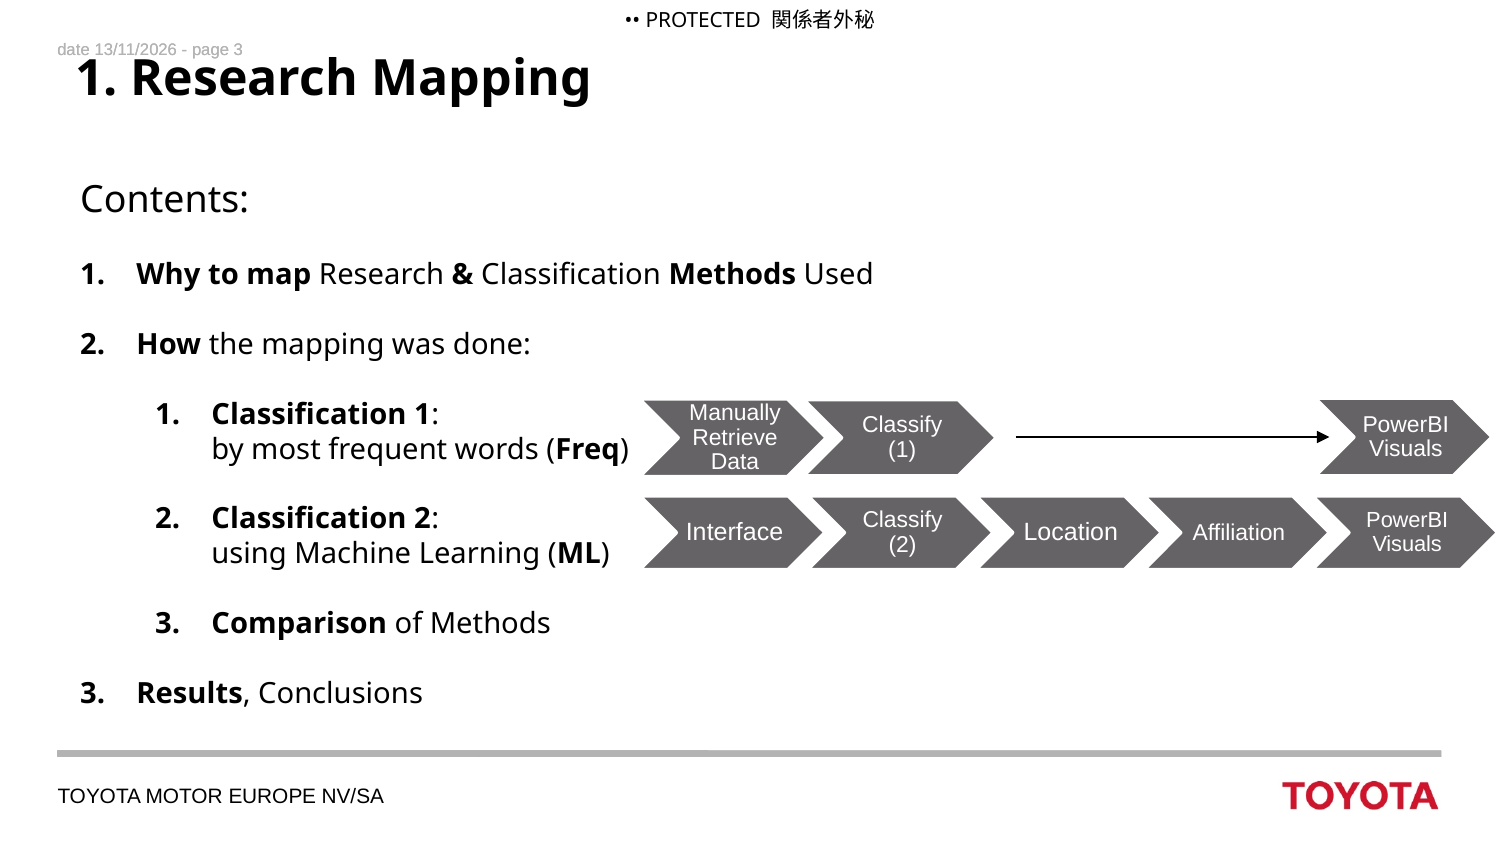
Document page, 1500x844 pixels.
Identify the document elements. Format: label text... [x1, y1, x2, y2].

picture [1277, 779, 1443, 811]
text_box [638, 495, 1499, 571]
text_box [638, 398, 827, 478]
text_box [1314, 397, 1493, 477]
text_box Contents: Why to map Research & Classification Methods Used How the mapping was done: Classification 1: by most frequent words (Freq) Classification 2: using Machine Learning (ML) Comparison of Methods Results, Conclusions [65, 167, 889, 717]
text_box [830, 399, 998, 477]
text_box 1. Research Mapping [60, 45, 1449, 105]
